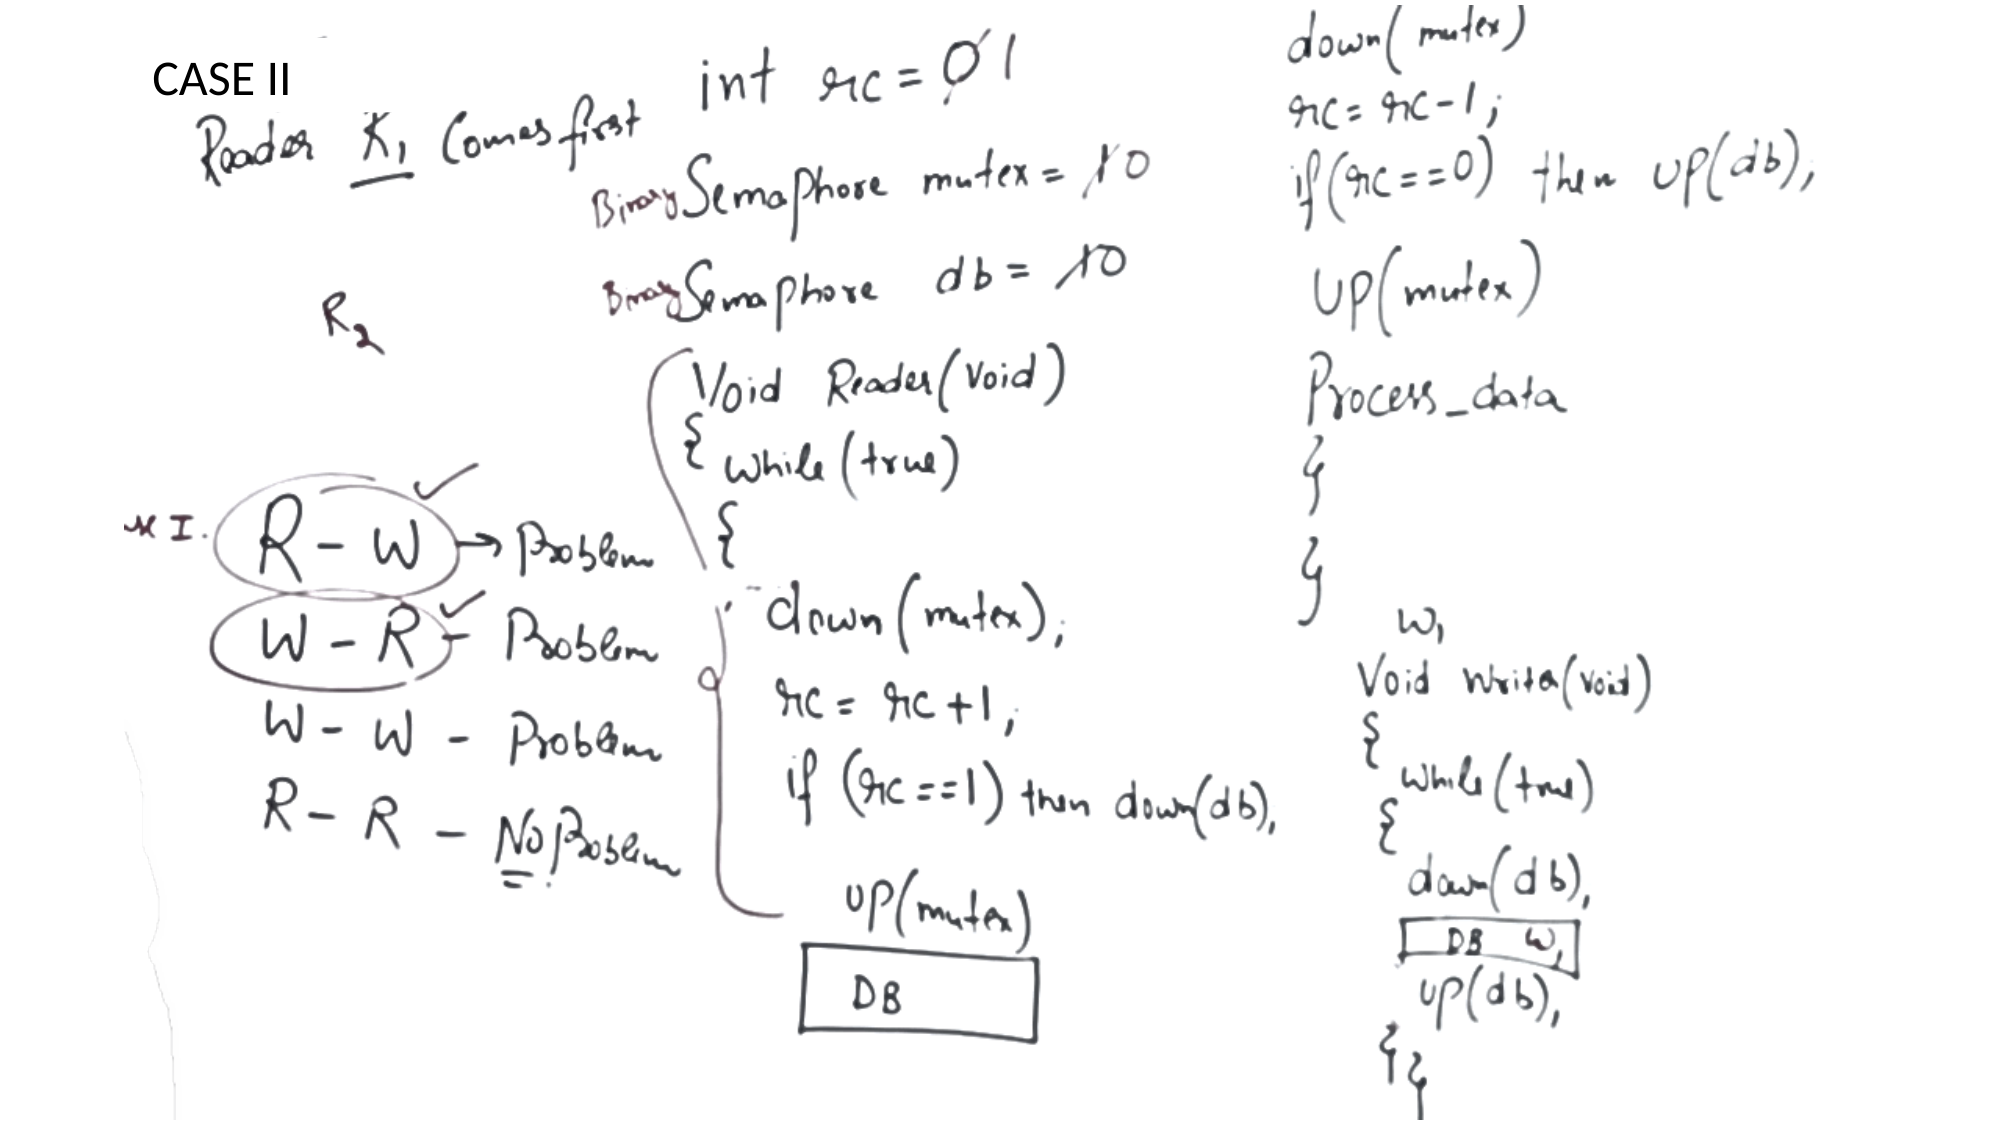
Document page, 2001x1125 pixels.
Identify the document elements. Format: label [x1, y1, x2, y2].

text_box [124, 5, 1876, 1120]
